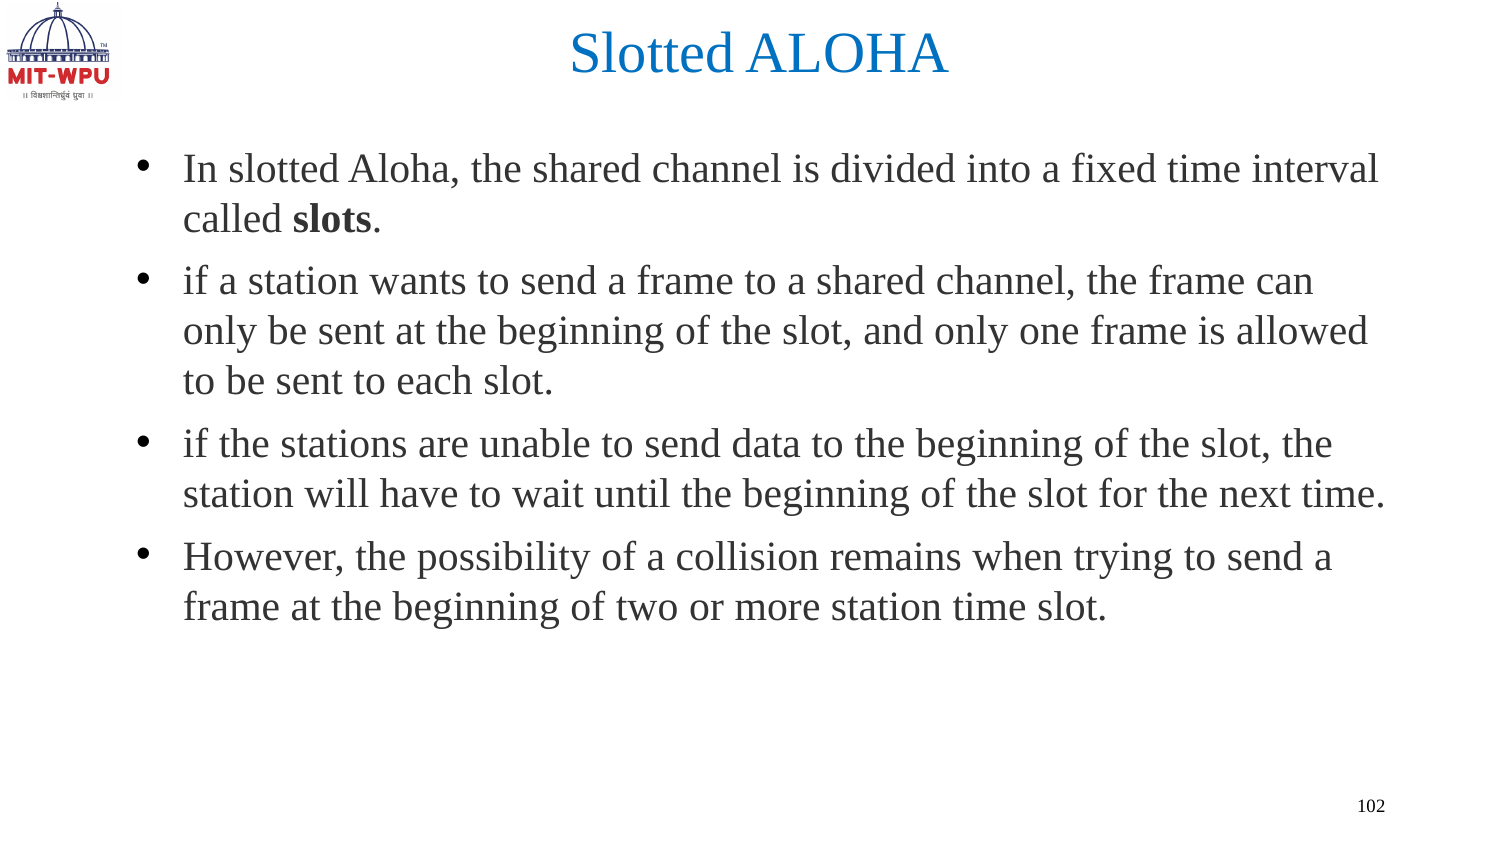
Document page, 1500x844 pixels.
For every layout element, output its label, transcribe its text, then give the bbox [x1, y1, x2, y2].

slide_number 102 [1059, 782, 1397, 827]
title Slotted ALOHA [122, 13, 1409, 91]
text_box In slotted Aloha, the shared channel is divided into a fixed time interval called slots. if a station wants to send a frame to a shared channel, the frame can only be sent at the beginning of the slot, and only one frame is allowed to be sent to each slot. if the stations are unable to send data to the beginning of the slot, the station will have to wait until the beginning of the slot for the next time. However, the possibility of a collision remains when trying to send a frame at the beginning of two or more station time slot. [121, 133, 1413, 636]
picture [6, 2, 122, 101]
